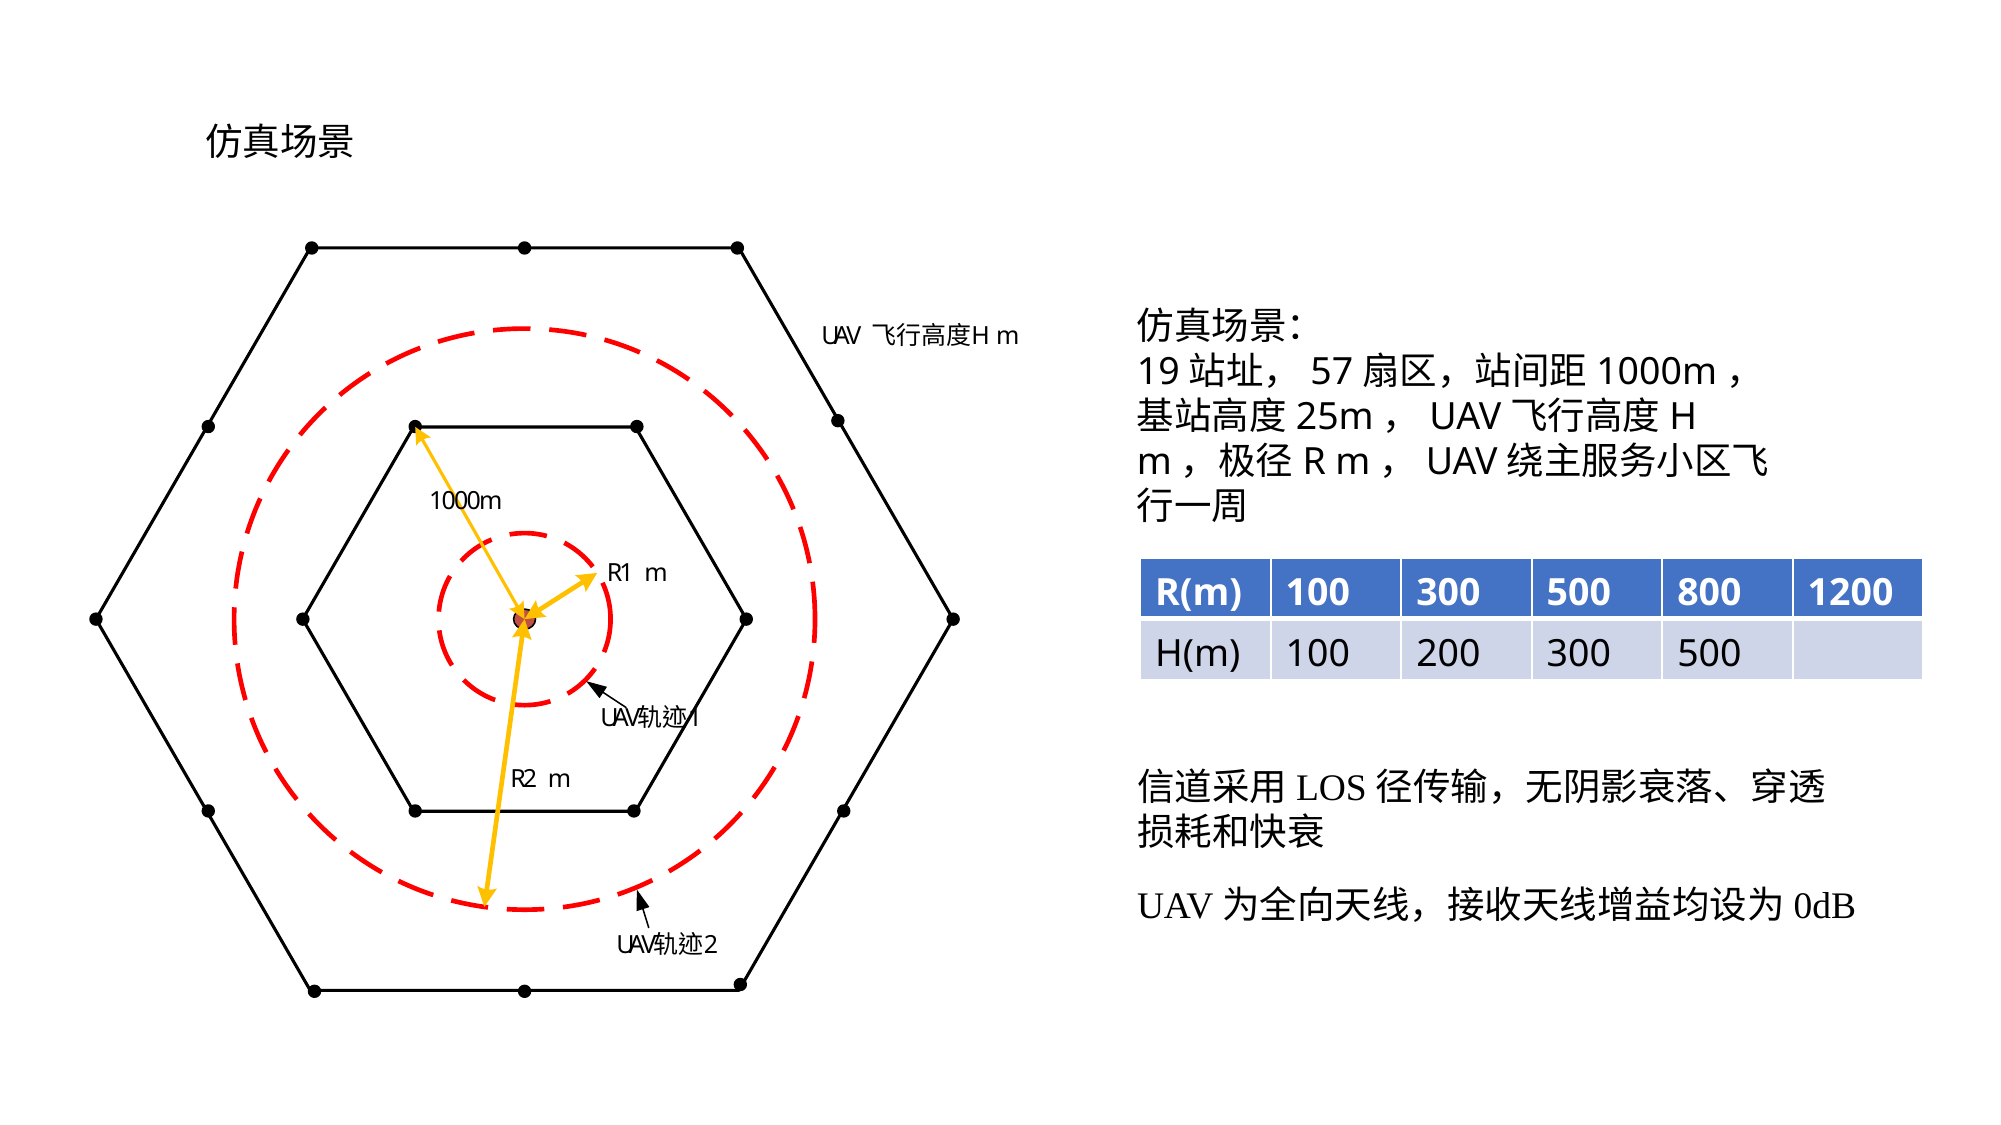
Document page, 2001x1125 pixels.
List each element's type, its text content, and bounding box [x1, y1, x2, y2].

table_cell H(m) [1141, 621, 1270, 679]
table_cell 300 [1533, 621, 1661, 679]
text_box 仿真场景： 19站址，57扇区，站间距1000m，基站高度25m，UAV飞行高度H m，极径R m，UAV绕主服务小区飞行一周 [1122, 294, 1799, 580]
text_box UAV为全向天线，接收天线增益均设为0dB [1122, 874, 1877, 934]
table_cell [1794, 621, 1922, 679]
table_header R(m) [1141, 559, 1270, 616]
table_header 1200 [1794, 559, 1922, 616]
table_header 300 [1402, 559, 1531, 616]
table_header 500 [1533, 559, 1661, 616]
table_header 100 [1272, 559, 1400, 616]
text_box 仿真场景 [190, 110, 413, 171]
picture [86, 238, 1023, 999]
table_cell 500 [1663, 621, 1792, 679]
table_cell 200 [1402, 621, 1531, 679]
table_cell 100 [1272, 621, 1400, 679]
table_header 800 [1663, 559, 1792, 616]
text_box 信道采用LOS径传输，无阴影衰落、穿透损耗和快衰 [1122, 755, 1877, 861]
